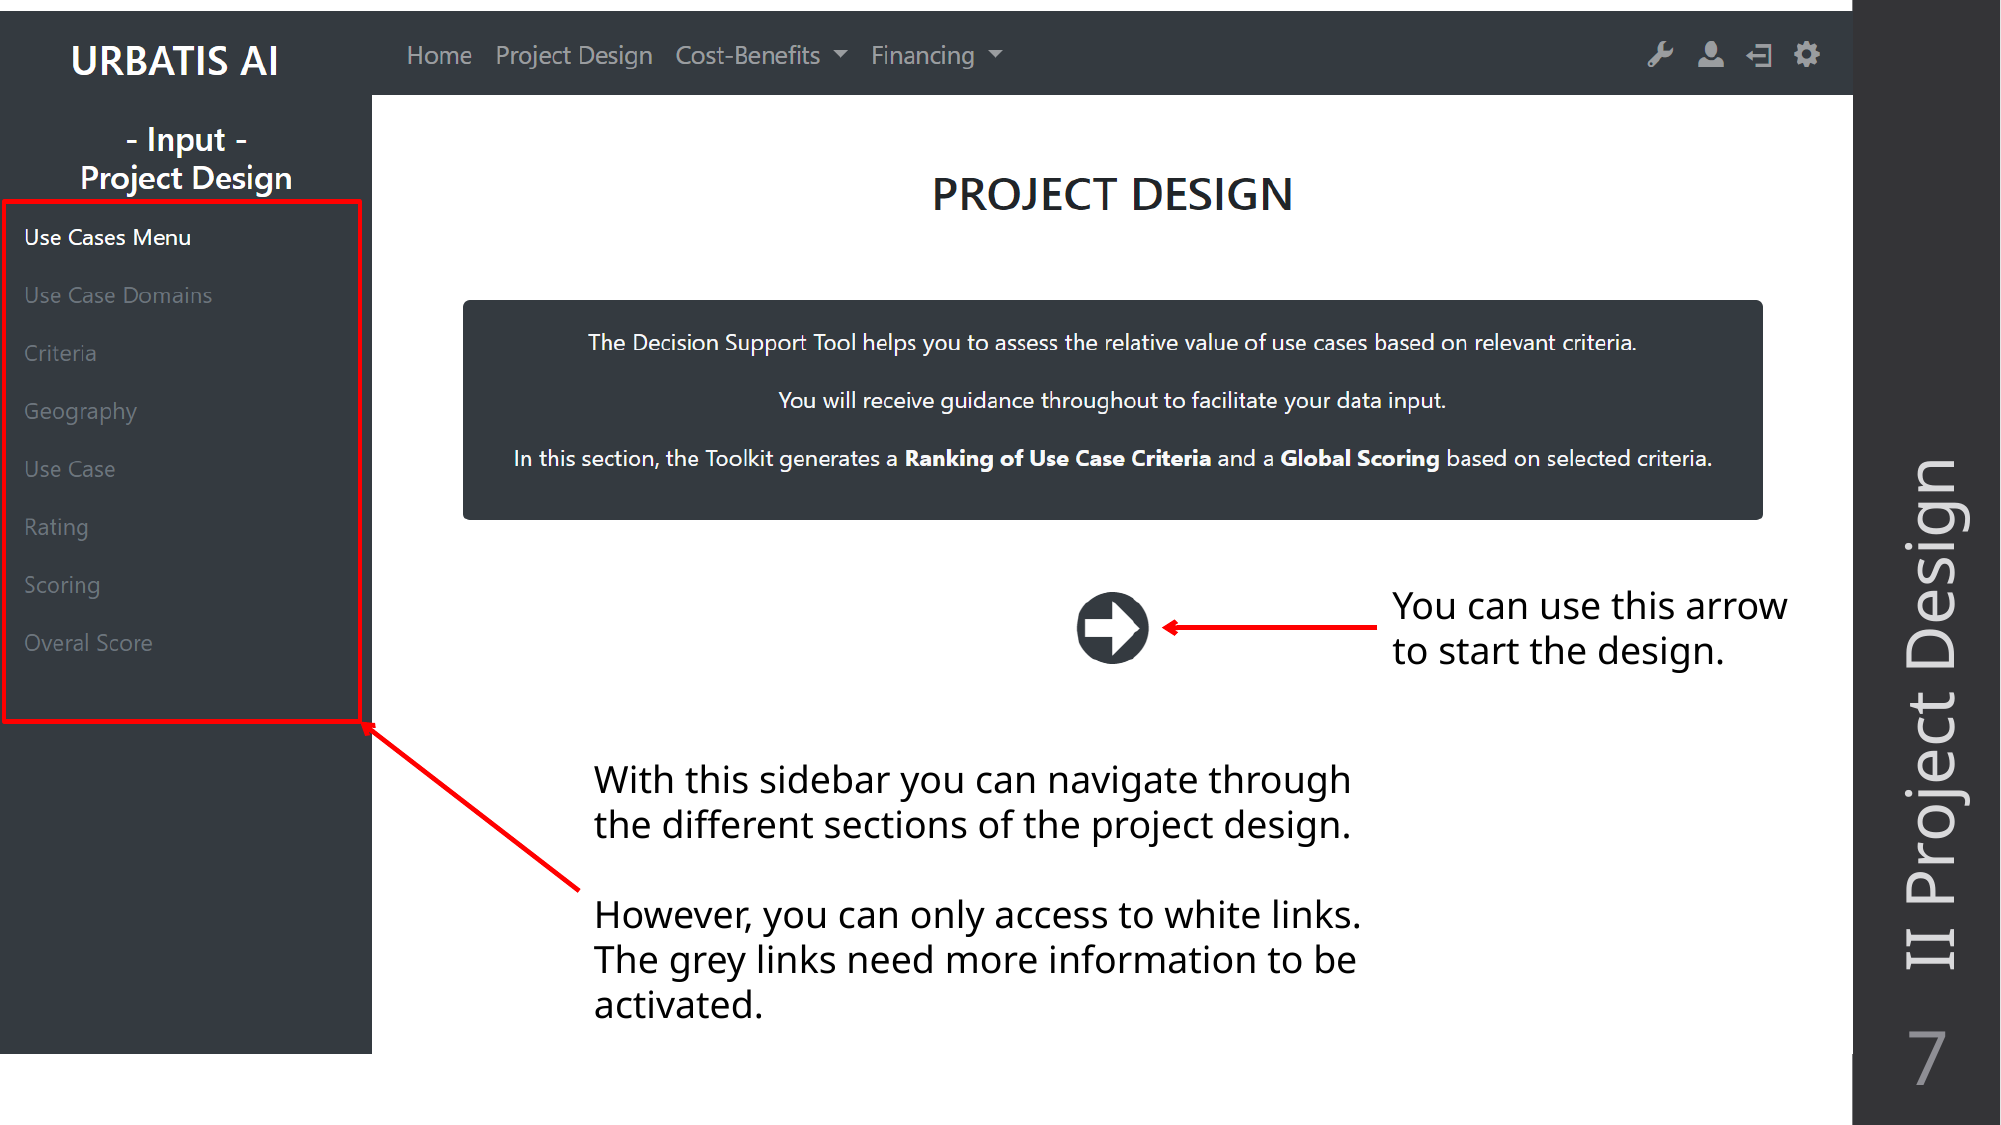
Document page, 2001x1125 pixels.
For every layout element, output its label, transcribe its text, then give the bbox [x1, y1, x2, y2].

footer II Project Design [1897, 400, 1958, 988]
picture [0, 11, 1853, 1054]
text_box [359, 721, 580, 893]
slide_number 7 [1852, 1012, 2000, 1110]
